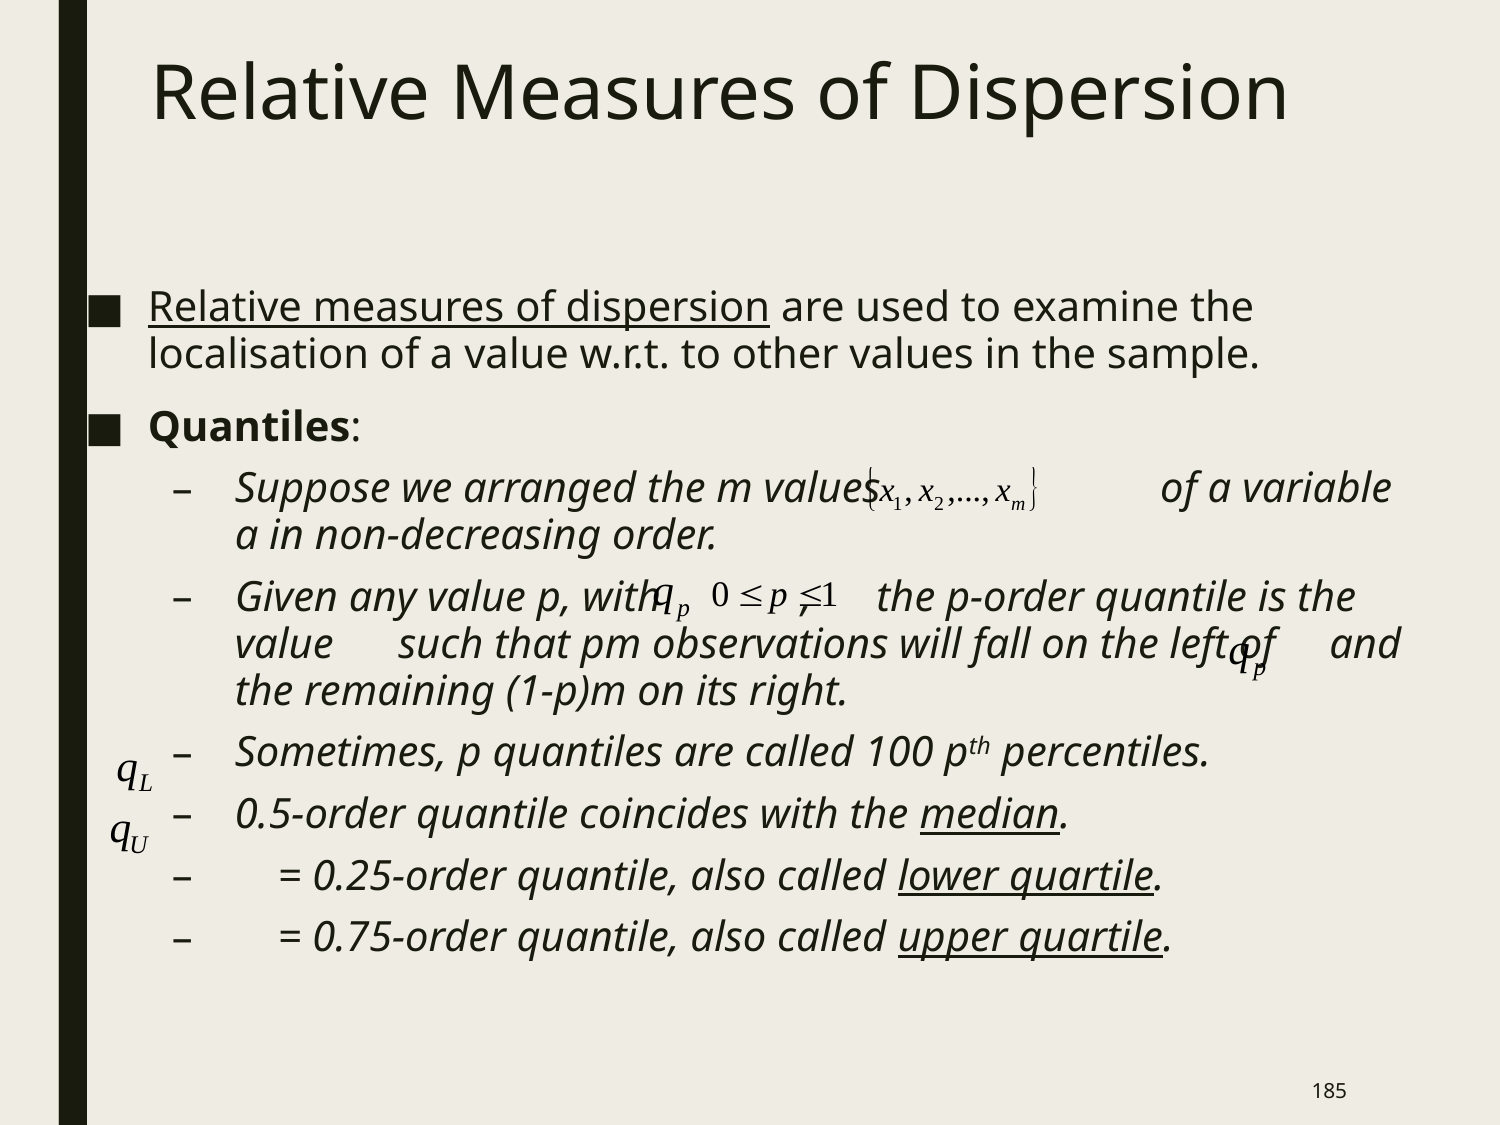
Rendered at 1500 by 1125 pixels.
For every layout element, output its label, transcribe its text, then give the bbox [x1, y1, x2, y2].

list Relative measures of dispersion are used to examine the localisation of a value w.r.t. to other values in the sample. Quantiles: Suppose we arranged the m values of a variable a in non-decreasing order. Given any value p, with , the p-order quantile is the value such that pm observations will fall on the left of and the remaining (1-p)m on its right. Sometimes, p quantiles are called 100 pth percentiles. 0.5-order quantile coincides with the median. = 0.25-order quantile, also called lower quartile. = 0.75-order quantile, also called upper quartile. [69, 276, 1420, 1120]
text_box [1221, 620, 1276, 690]
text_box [109, 737, 161, 800]
title Relative Measures of Dispersion [135, 47, 1425, 198]
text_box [645, 562, 700, 632]
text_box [862, 467, 1044, 519]
slide_number 184 [1165, 1058, 1362, 1125]
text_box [706, 572, 842, 621]
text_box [102, 799, 158, 865]
